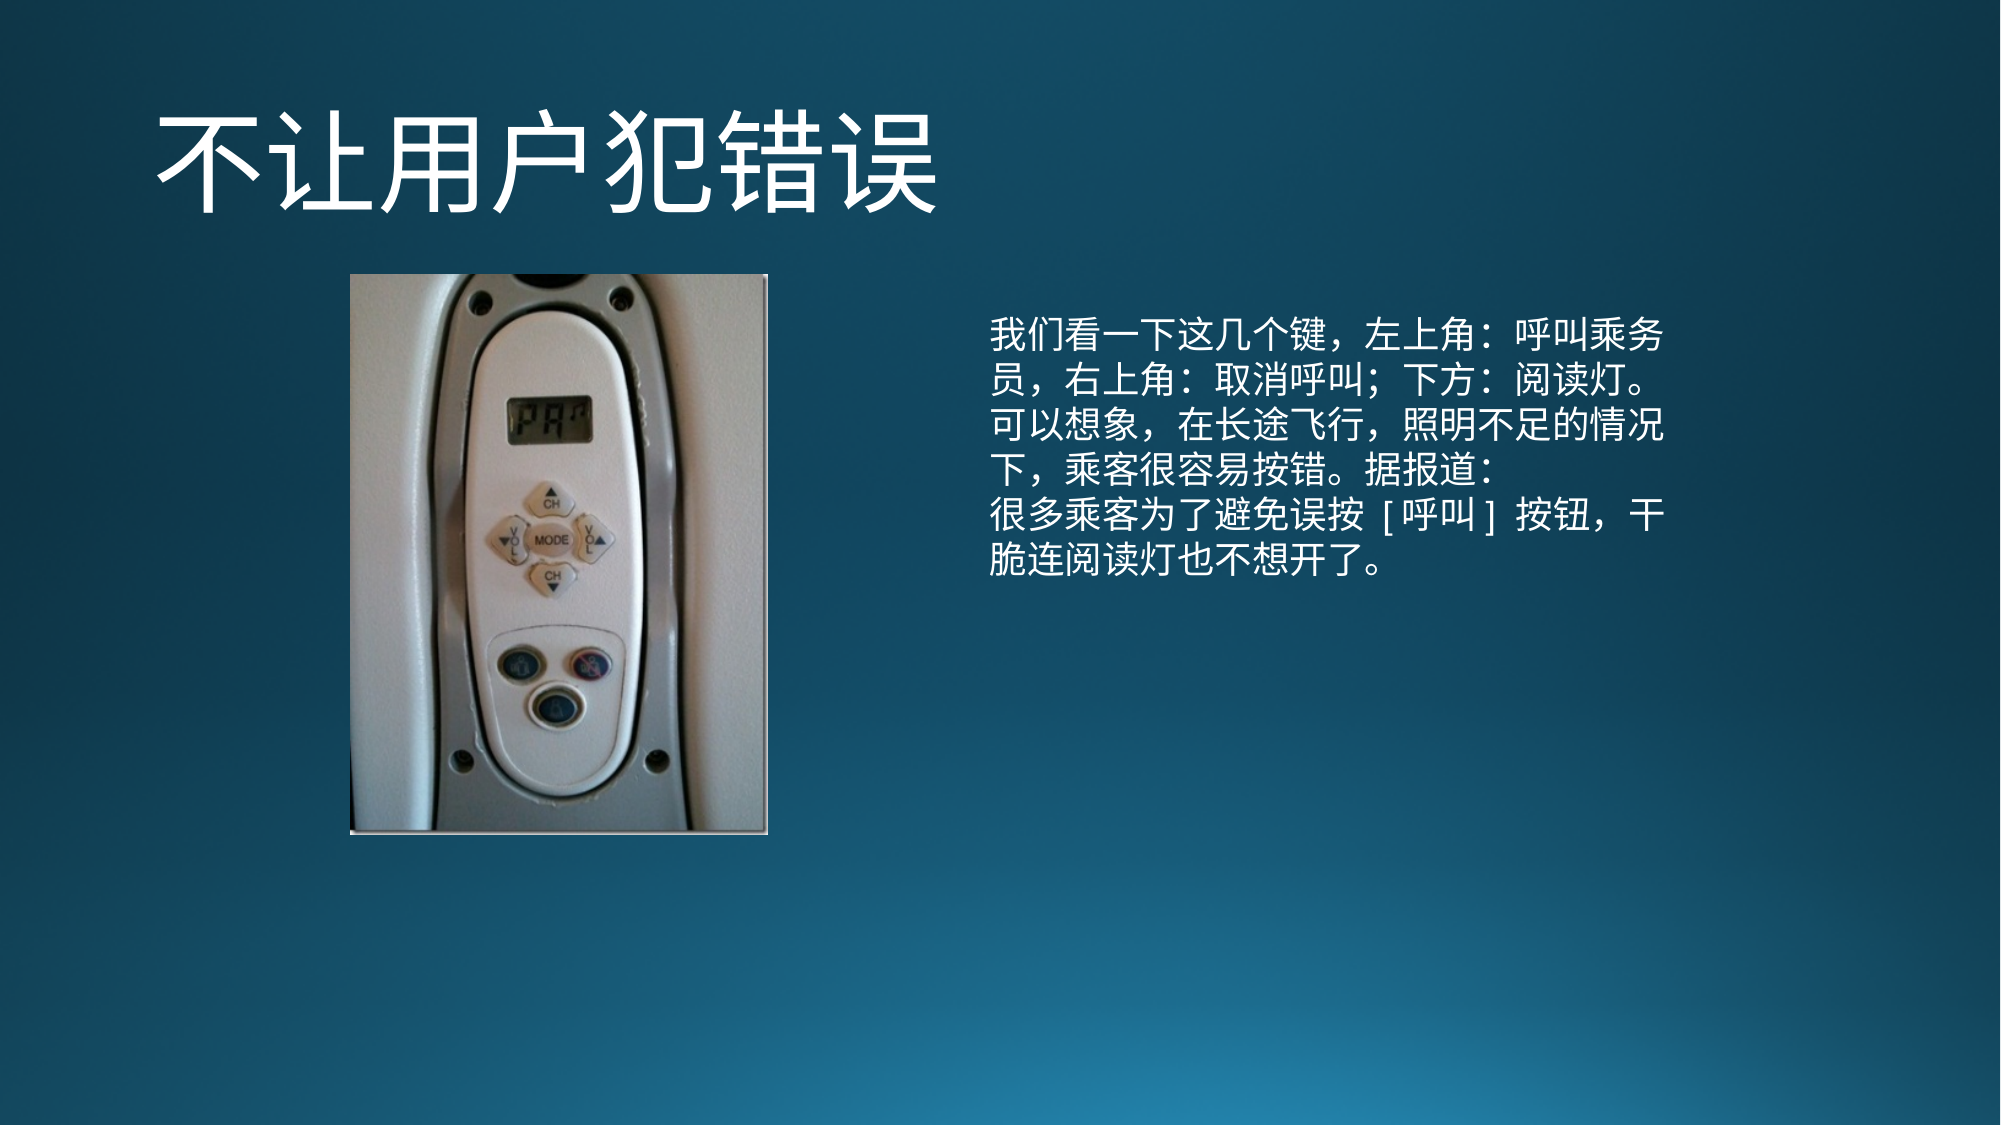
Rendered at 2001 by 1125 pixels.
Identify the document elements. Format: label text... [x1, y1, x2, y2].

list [349, 274, 768, 835]
picture [0, 0, 2001, 1125]
title 不让用户犯错误 [137, 59, 1863, 278]
text_box 我们看一下这几个键，左上角：呼叫乘务员，右上角：取消呼叫；下方：阅读灯。可以想象，在长途飞行，照明不足的情况下，乘客很容易按错。据报道： 很多乘客为了避免误按 [呼叫] 按钮，干脆连阅读灯也不想开了。 [975, 303, 1700, 634]
